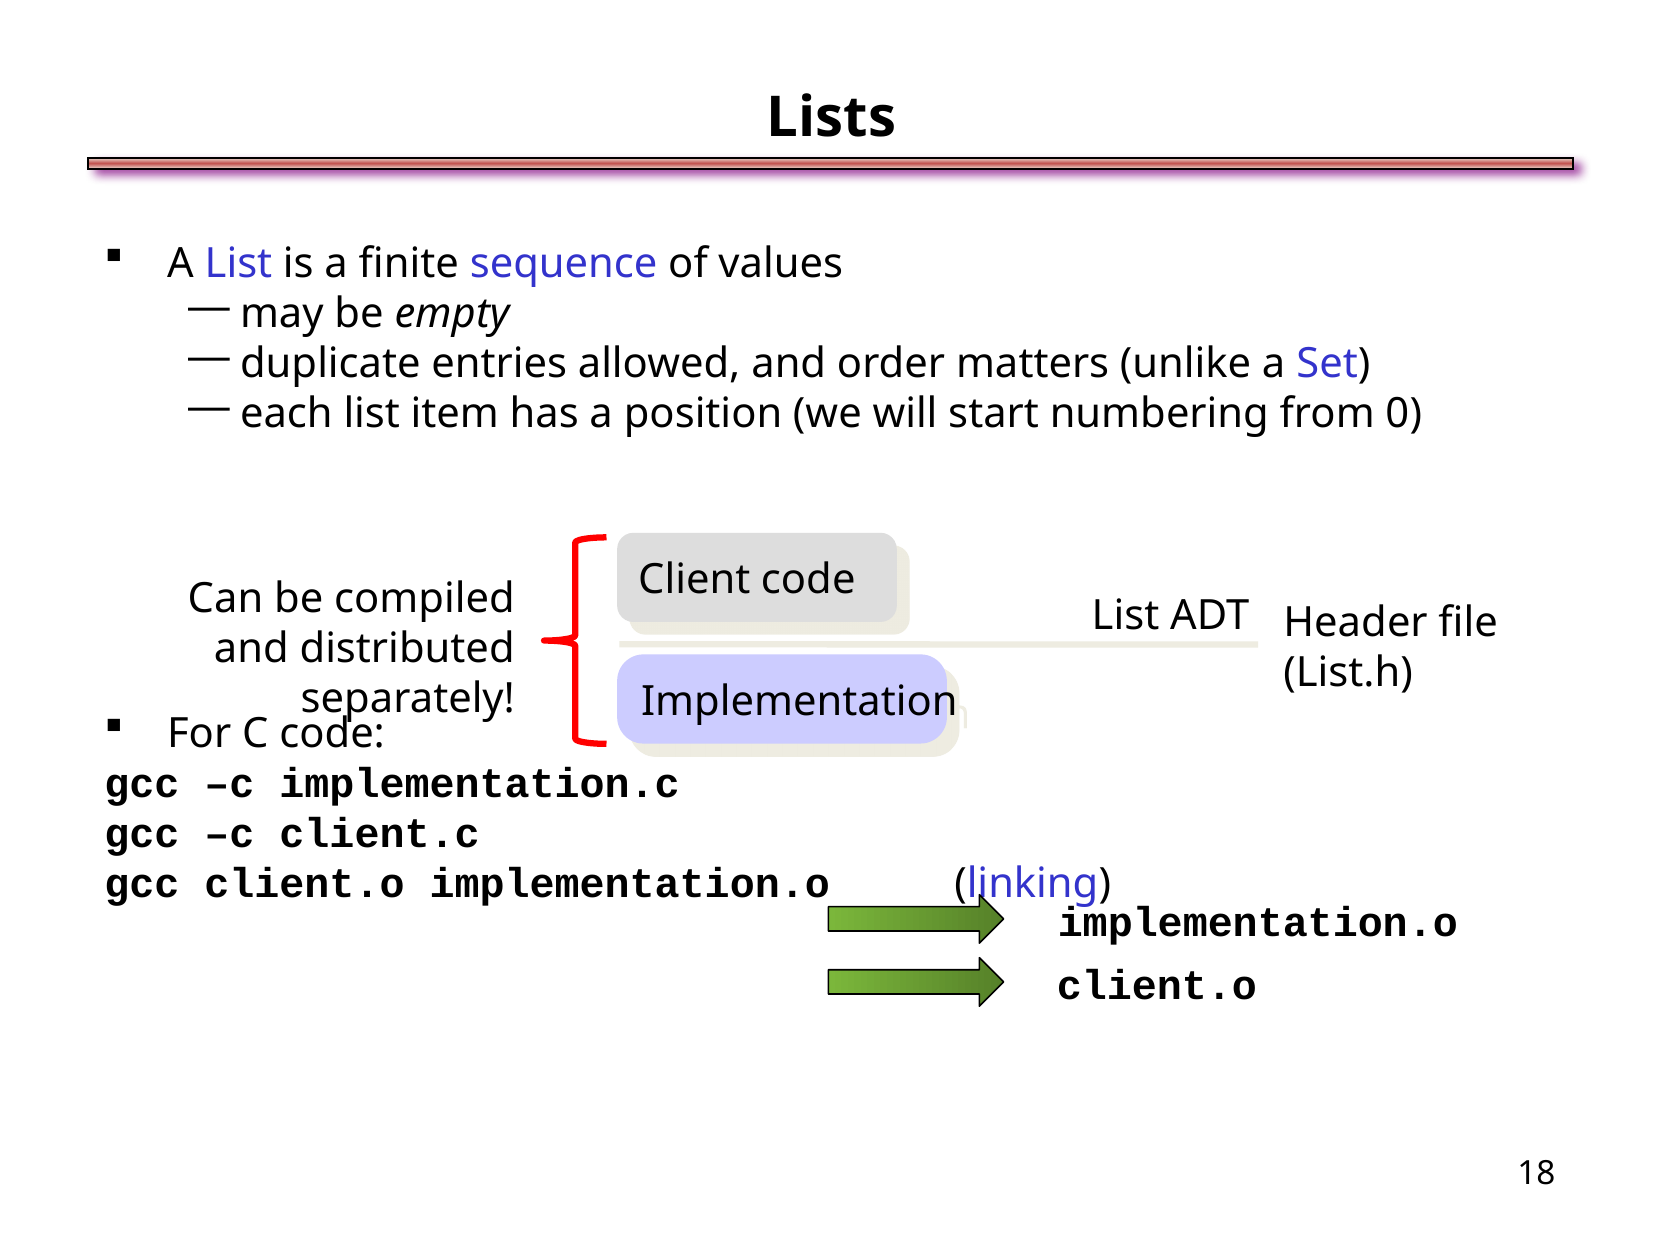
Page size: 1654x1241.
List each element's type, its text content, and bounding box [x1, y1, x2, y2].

text_box [544, 537, 607, 744]
text_box Header file (List.h) [1268, 587, 1508, 703]
text_box A List is a finite sequence of values may be empty duplicate entries allowed, and order matters (unlike a Set) each list item has a position (we will start numbering from 0) For C code: gcc –c implementation.c gcc –c client.c gcc client.o implementation.o (linking) [87, 182, 1571, 1131]
text_box client.o [1042, 950, 1272, 1015]
text_box List ADT [1083, 580, 1265, 646]
text_box Can be compiled and distributed separately! [187, 563, 530, 728]
text_box Implementation [619, 656, 945, 742]
text_box <number> [1227, 1142, 1572, 1226]
text_box [828, 894, 1004, 944]
text_box Lists [87, 72, 1576, 156]
text_box Client code [619, 534, 895, 620]
text_box implementation.o [1043, 887, 1473, 952]
text_box [828, 957, 1004, 1007]
